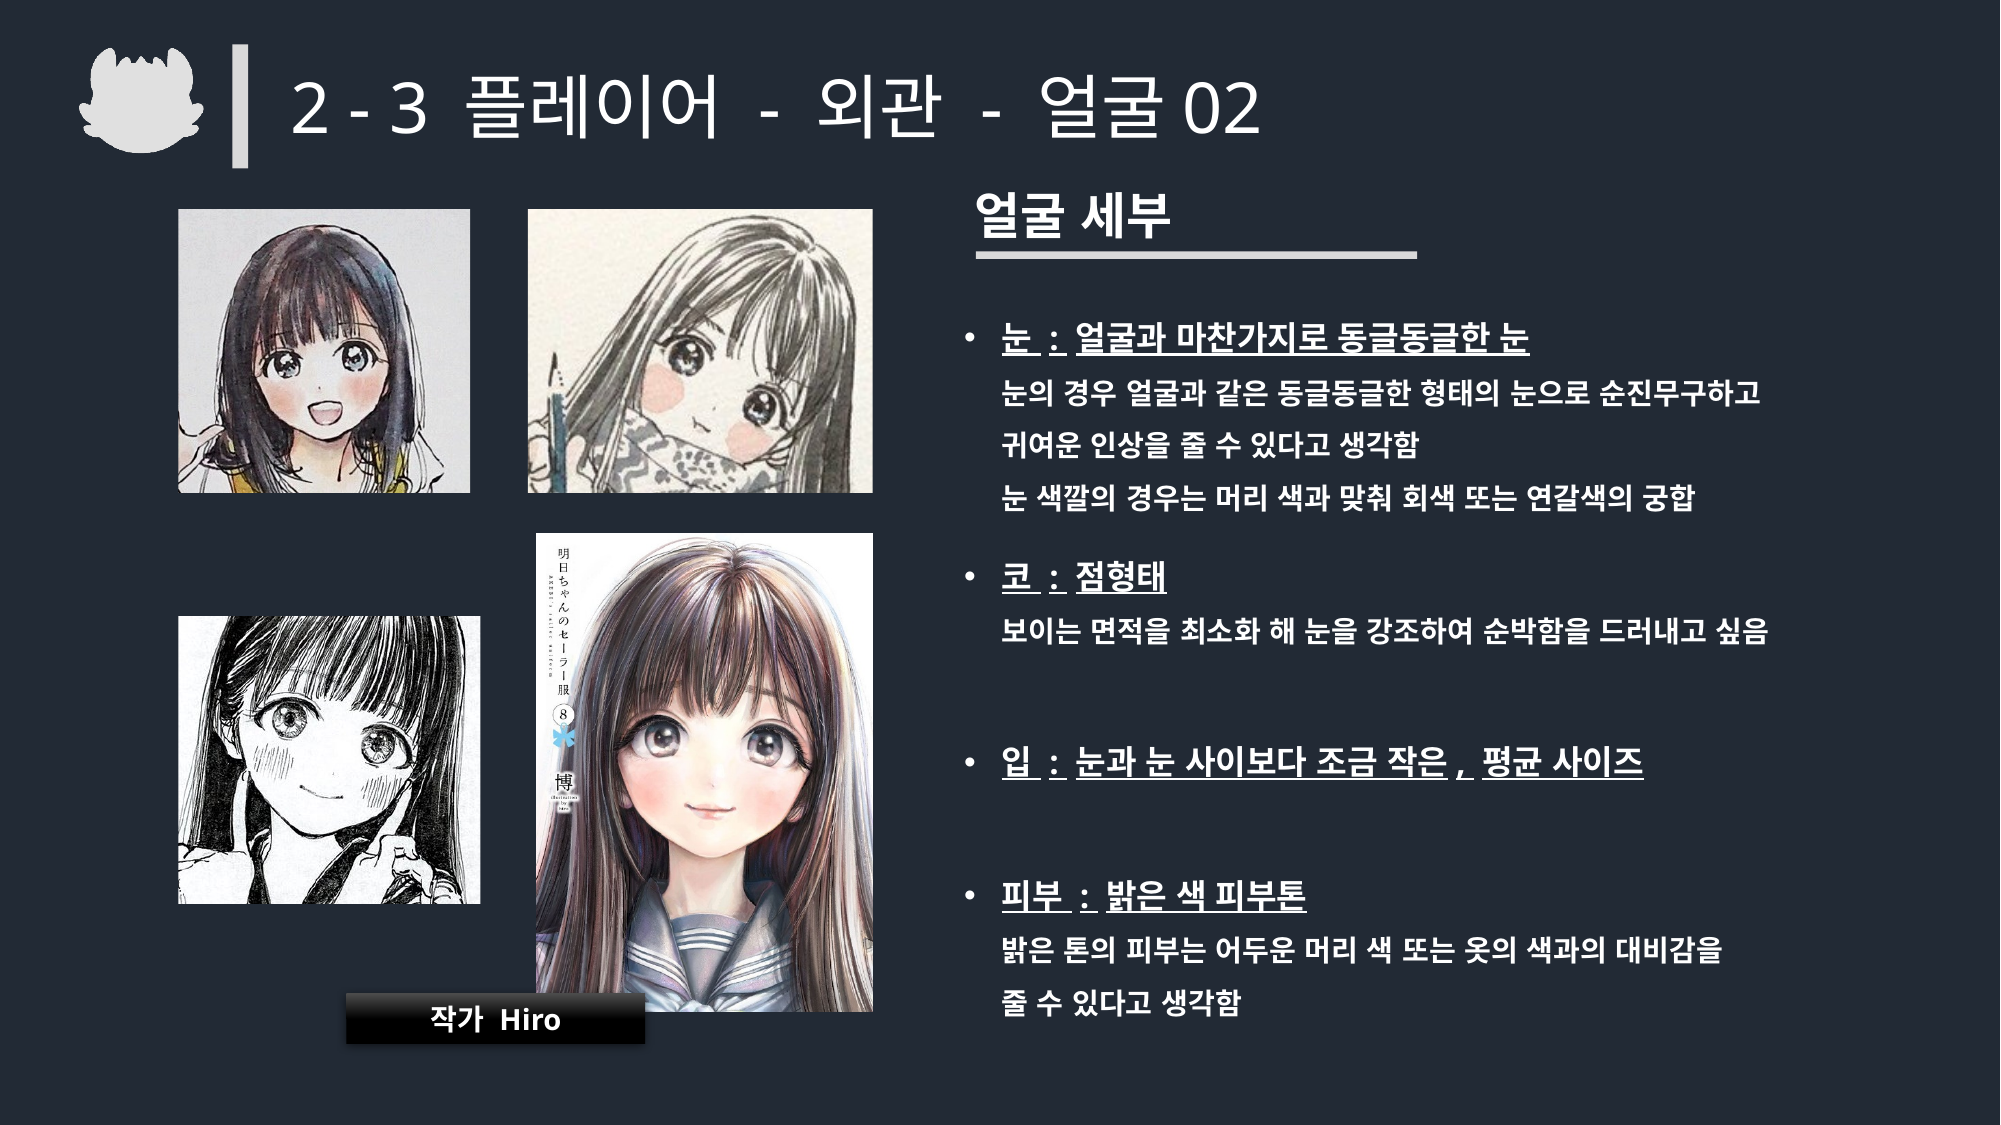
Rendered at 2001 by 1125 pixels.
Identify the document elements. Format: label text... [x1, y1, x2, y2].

text_box 얼굴 세부 [959, 183, 1897, 259]
text_box 작가 Hiro [346, 993, 646, 1044]
text_box [231, 43, 249, 169]
picture [75, 44, 205, 156]
picture [527, 209, 873, 493]
picture [178, 616, 481, 904]
text_box 눈 : 얼굴과 마찬가지로 동글동글한 눈 눈의 경우 얼굴과 같은 동글동글한 형태의 눈으로 순진무구하고 귀여운 인상을 줄 수 있다고 생각함 눈 색깔의 경우는 머리 색과 맞춰 회색 또는 연갈색의 궁합 코 : 점형태 보이는 면적을 최소화 해 눈을 강조하여 순박함을 드러내고 싶음 입 : 눈과 눈 사이보다 조금 작은, 평균 사이즈 피부 : 밝은 색 피부톤 밝은 톤의 피부는 어두운 머리 색 또는 옷의 색과의 대비감을 줄 수 있다고 생각함 [949, 290, 1897, 1073]
picture [536, 533, 873, 1012]
title 2 - 3 플레이어 - 외관 - 얼굴02 [275, 64, 1734, 156]
text_box [975, 250, 1418, 260]
picture [178, 209, 471, 493]
